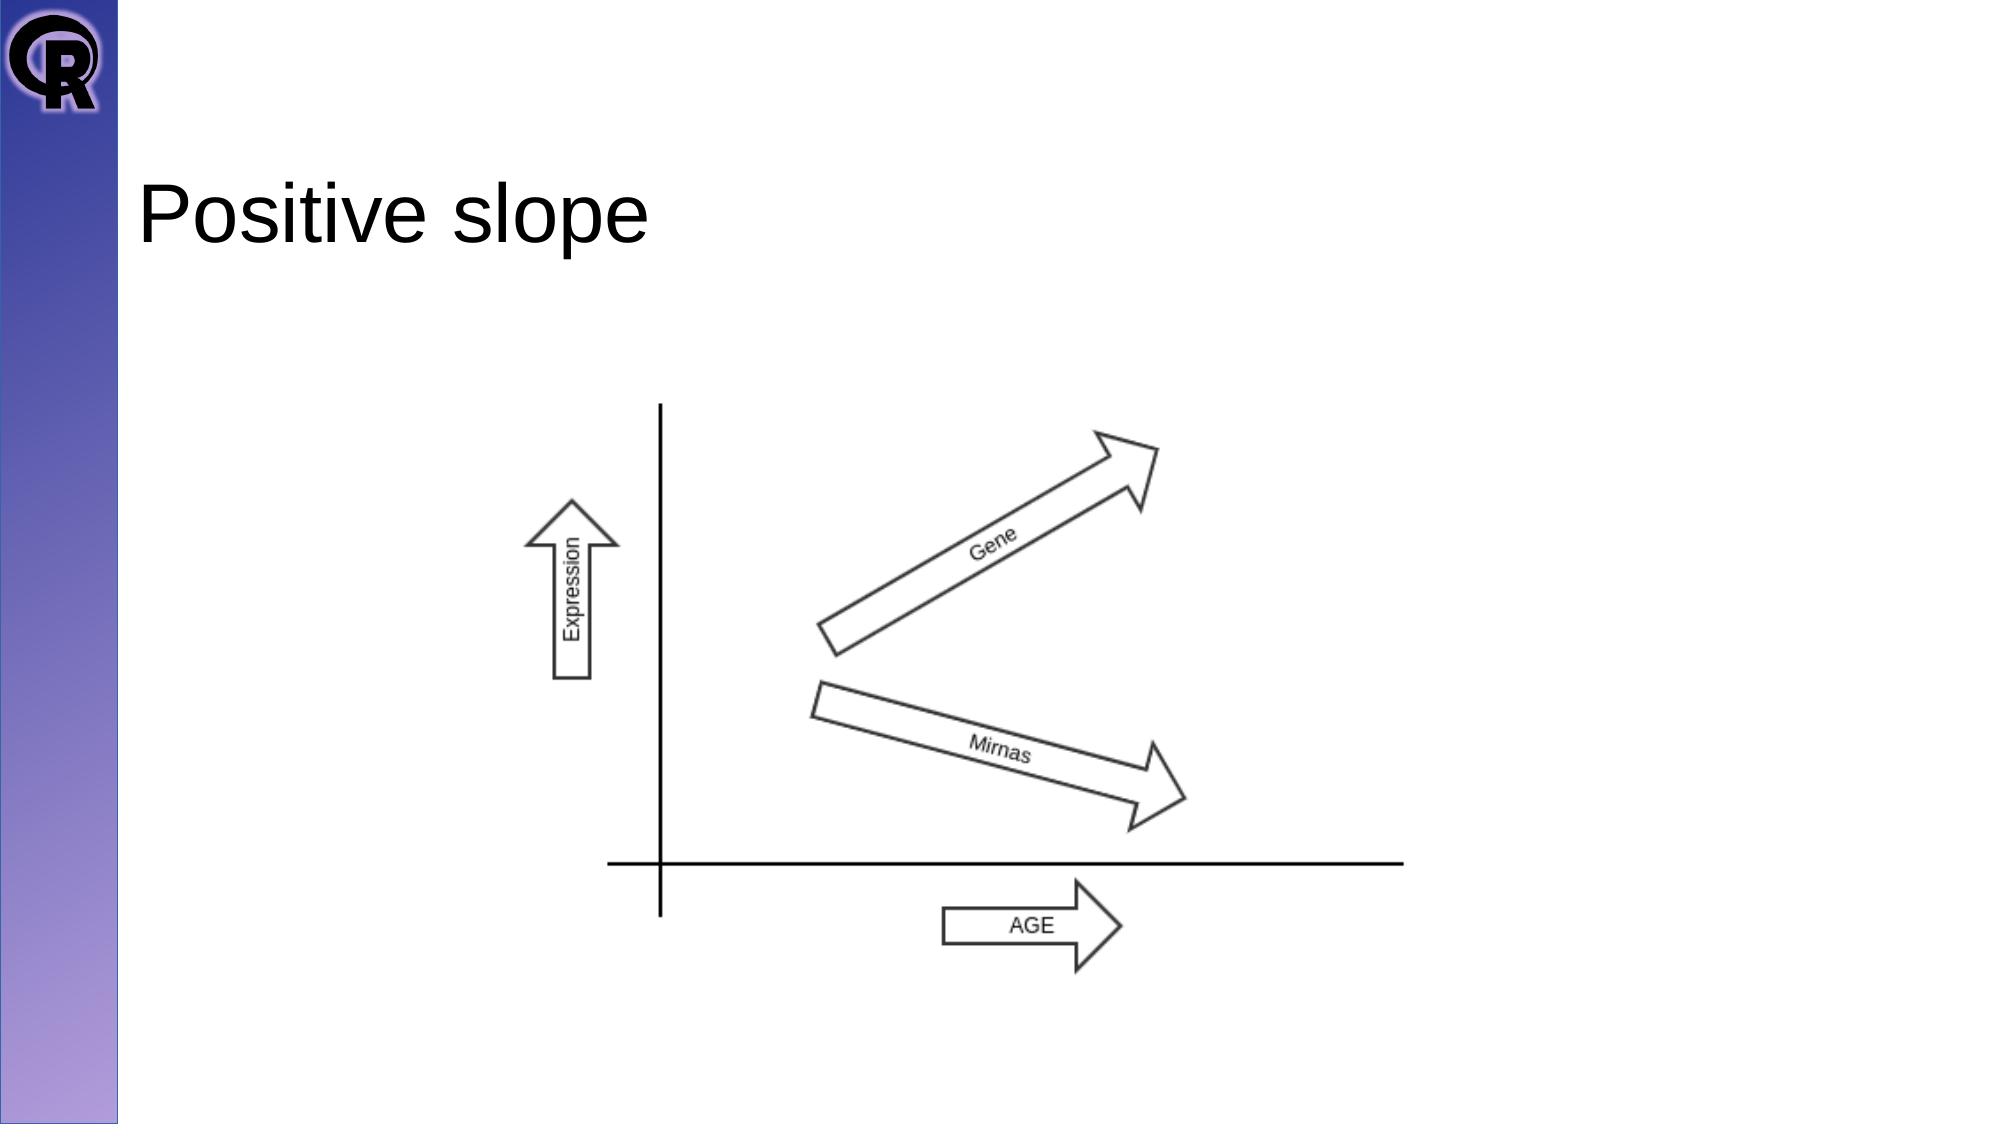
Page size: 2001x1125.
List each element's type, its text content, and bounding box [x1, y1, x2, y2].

title Positive slope [137, 59, 1822, 372]
picture [9, 0, 98, 122]
picture [360, 333, 1466, 1006]
text_box [0, 0, 118, 1124]
